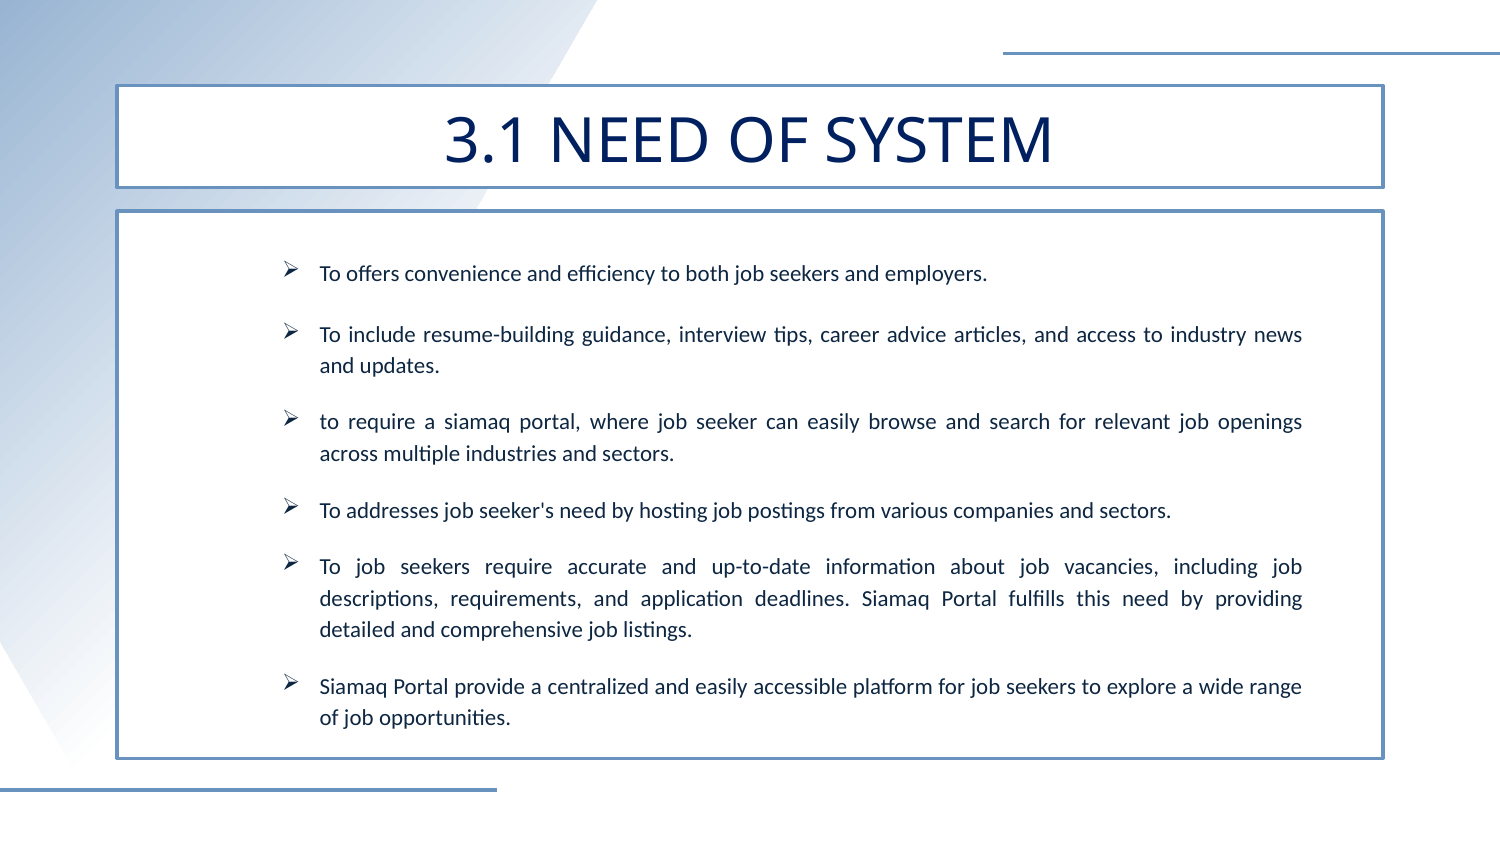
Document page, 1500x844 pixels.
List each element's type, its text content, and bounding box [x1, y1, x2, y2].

subtitle To offers convenience and efficiency to both job seekers and employers. To include resume-building guidance, interview tips, career advice articles, and access to industry news and updates. to require a siamaq portal, where job seeker can easily browse and search for relevant job openings across multiple industries and sectors. To addresses job seeker's need by hosting job postings from various companies and sectors. To job seekers require accurate and up-to-date information about job vacancies, including job descriptions, requirements, and application deadlines. Siamaq Portal fulfills this need by providing detailed and comprehensive job listings. Siamaq Portal provide a centralized and easily accessible platform for job seekers to explore a wide range of job opportunities. [115, 209, 1385, 760]
title 3.1 NEED OF SYSTEM [115, 84, 1385, 189]
